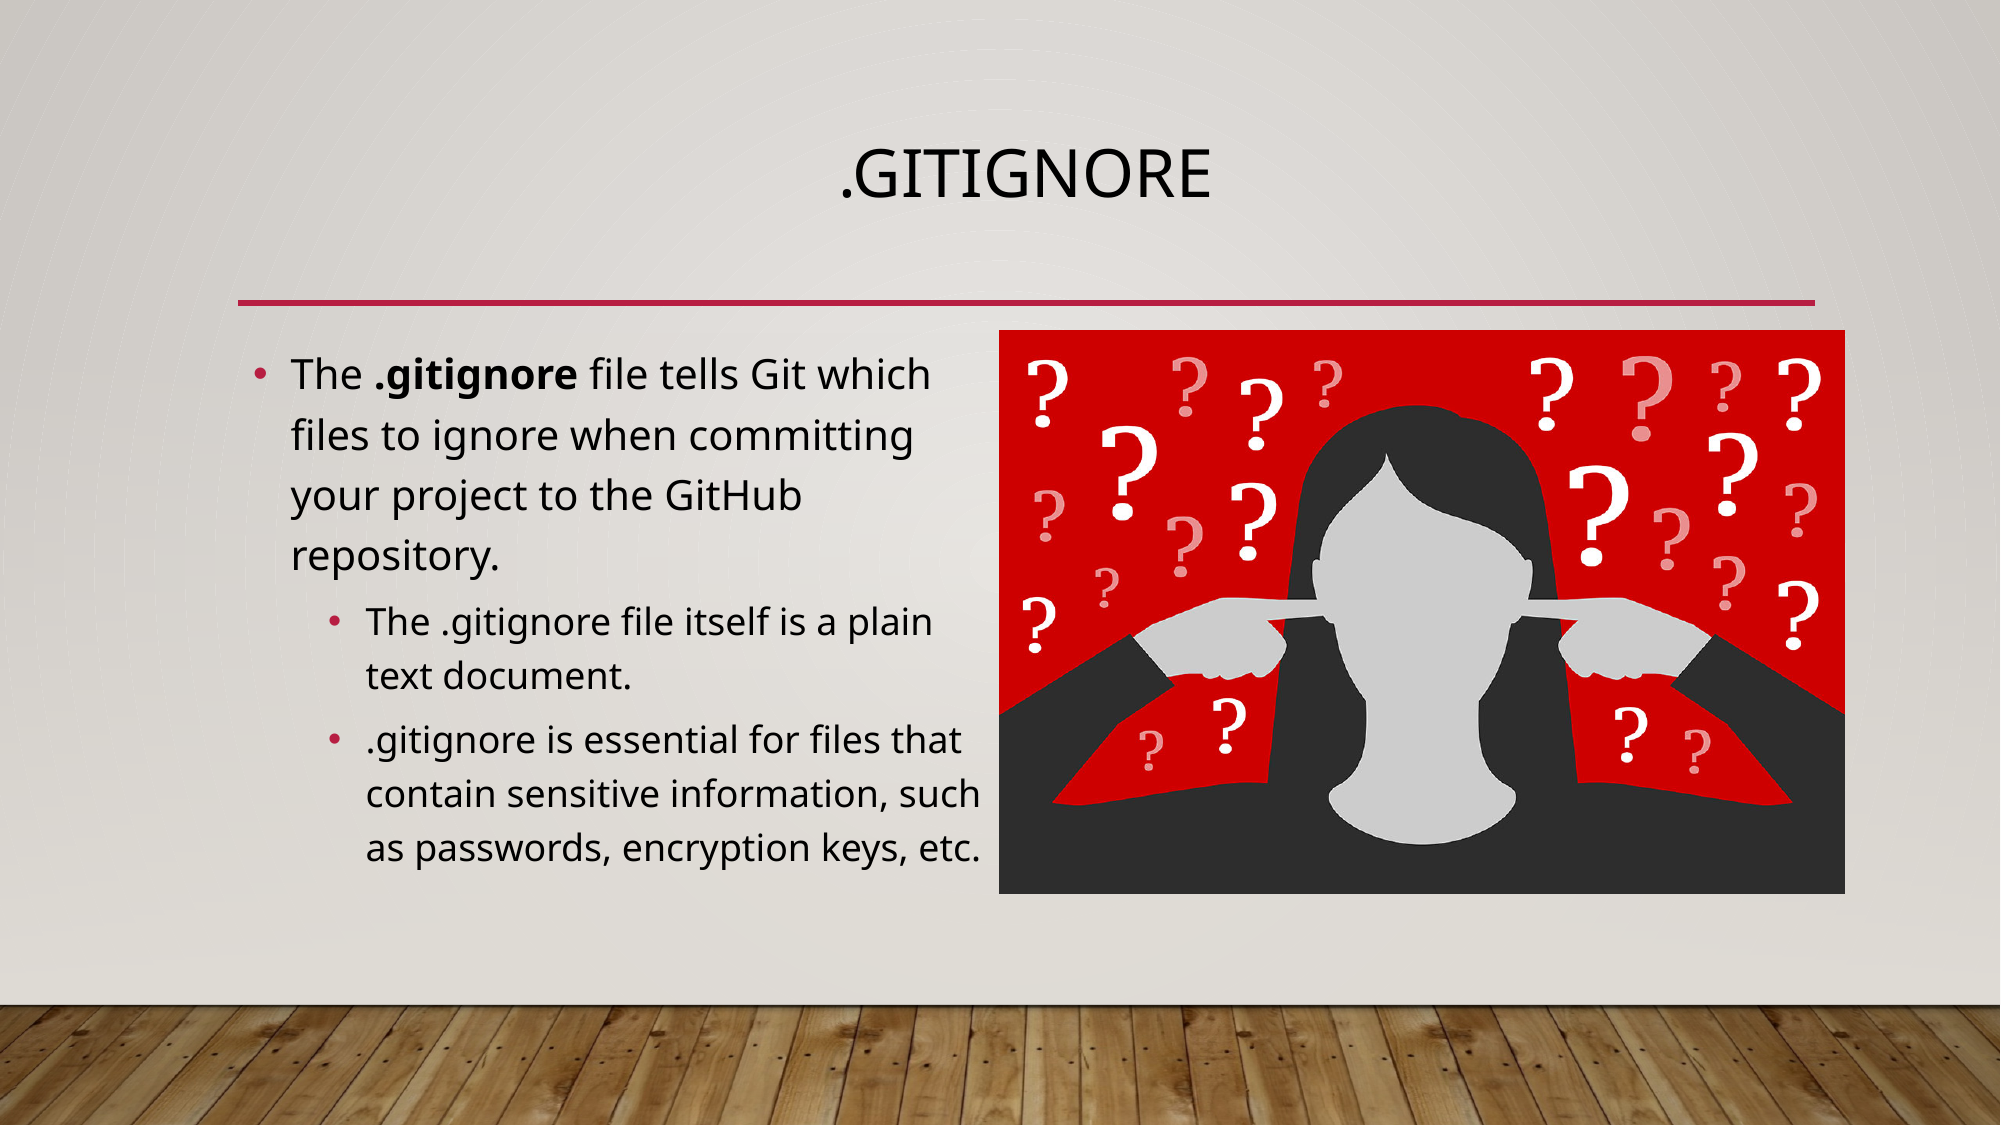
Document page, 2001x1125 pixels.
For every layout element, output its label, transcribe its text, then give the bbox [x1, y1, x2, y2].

list The .gitignore file tells Git which files to ignore when committing your project to the GitHub repository. The .gitignore file itself is a plain text document. .gitignore is essential for files that contain sensitive information, such as passwords, encryption keys, etc. [238, 330, 1000, 959]
picture [0, 1005, 2000, 1125]
title .gitignore [238, 131, 1814, 305]
picture [999, 330, 1845, 894]
